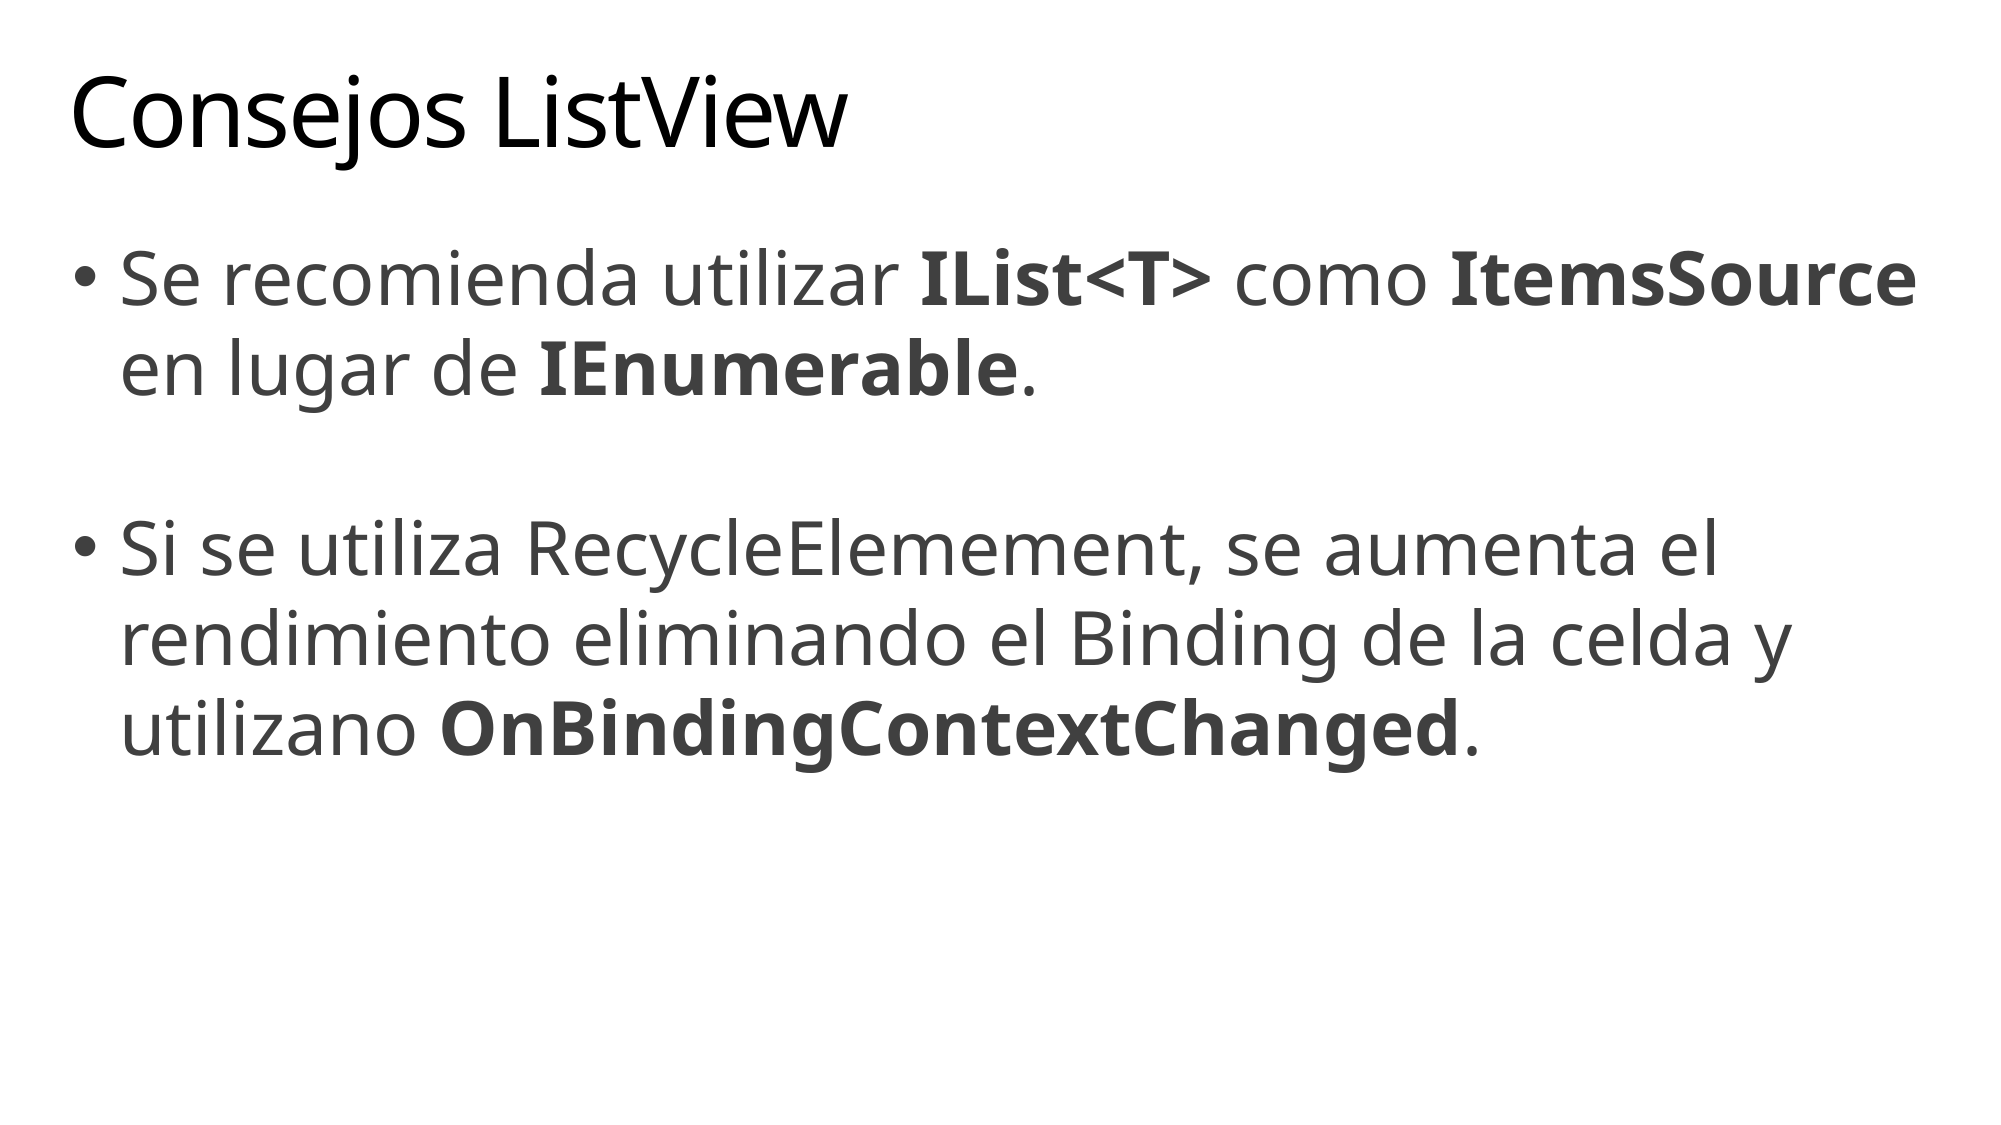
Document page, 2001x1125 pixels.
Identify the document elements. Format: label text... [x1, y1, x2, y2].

text_box Se recomienda utilizar IList<T> como ItemsSource en lugar de IEnumerable. Si se utiliza RecycleElemement, se aumenta el rendimiento eliminando el Binding de la celda y utilizano OnBindingContextChanged. [57, 222, 1957, 778]
title Consejos ListView [44, 47, 1957, 196]
